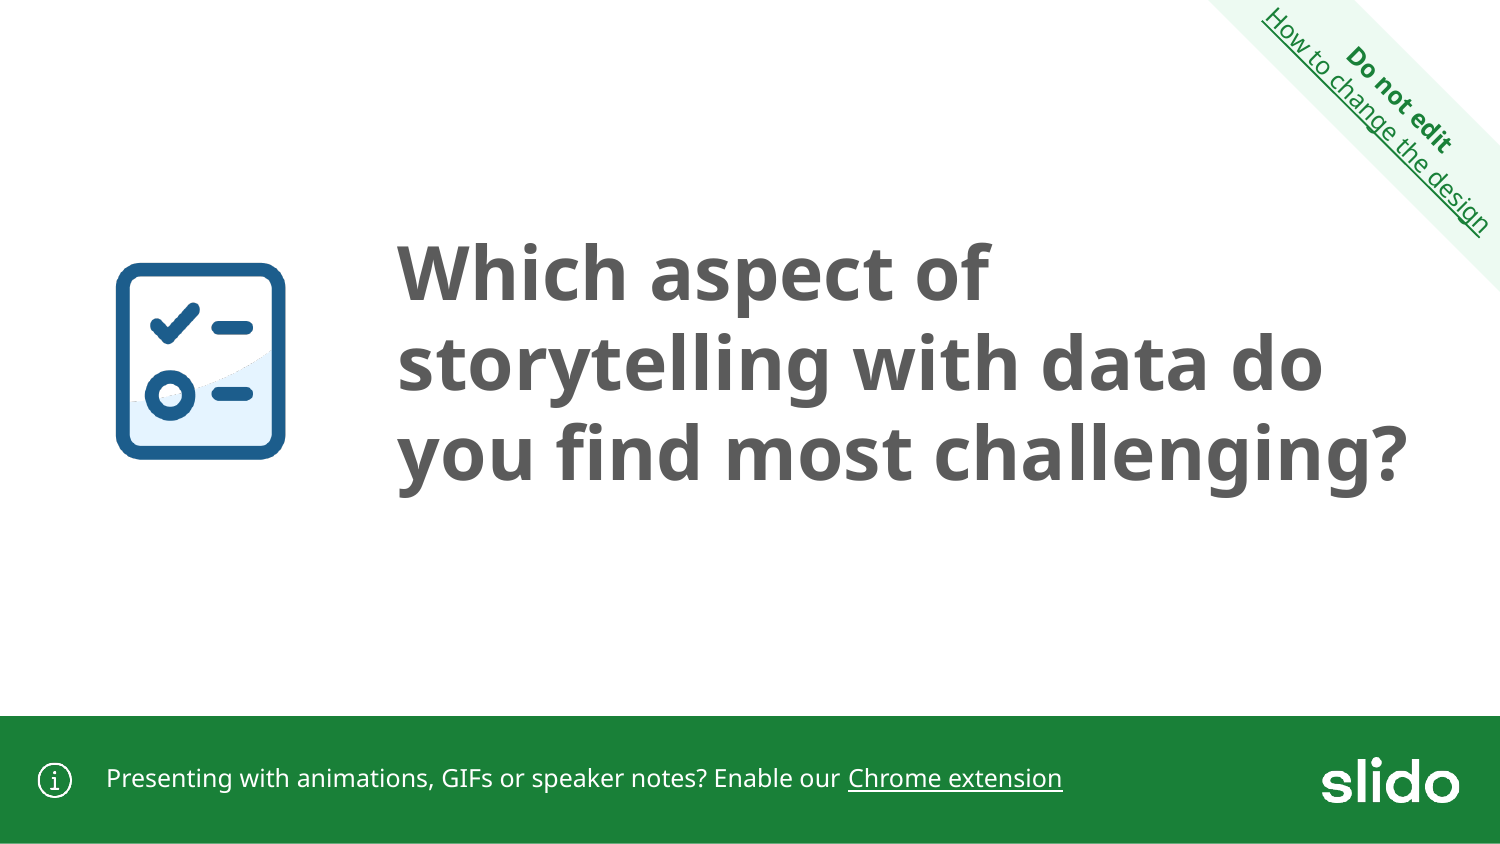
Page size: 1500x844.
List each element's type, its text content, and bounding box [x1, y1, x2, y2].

text_box [1347, 0, 1500, 153]
text_box Do not edit How to change the design [1209, 0, 1500, 291]
text_box [0, 716, 91, 844]
picture [36, 761, 74, 799]
picture [54, 214, 347, 507]
picture [1299, 733, 1482, 826]
text_box Which aspect of storytelling with data do you find most challenging? [382, 216, 1427, 504]
text_box Presenting with animations, GIFs or speaker notes? Enable our Chrome extension [91, 716, 1231, 844]
text_box [1231, 716, 1500, 844]
